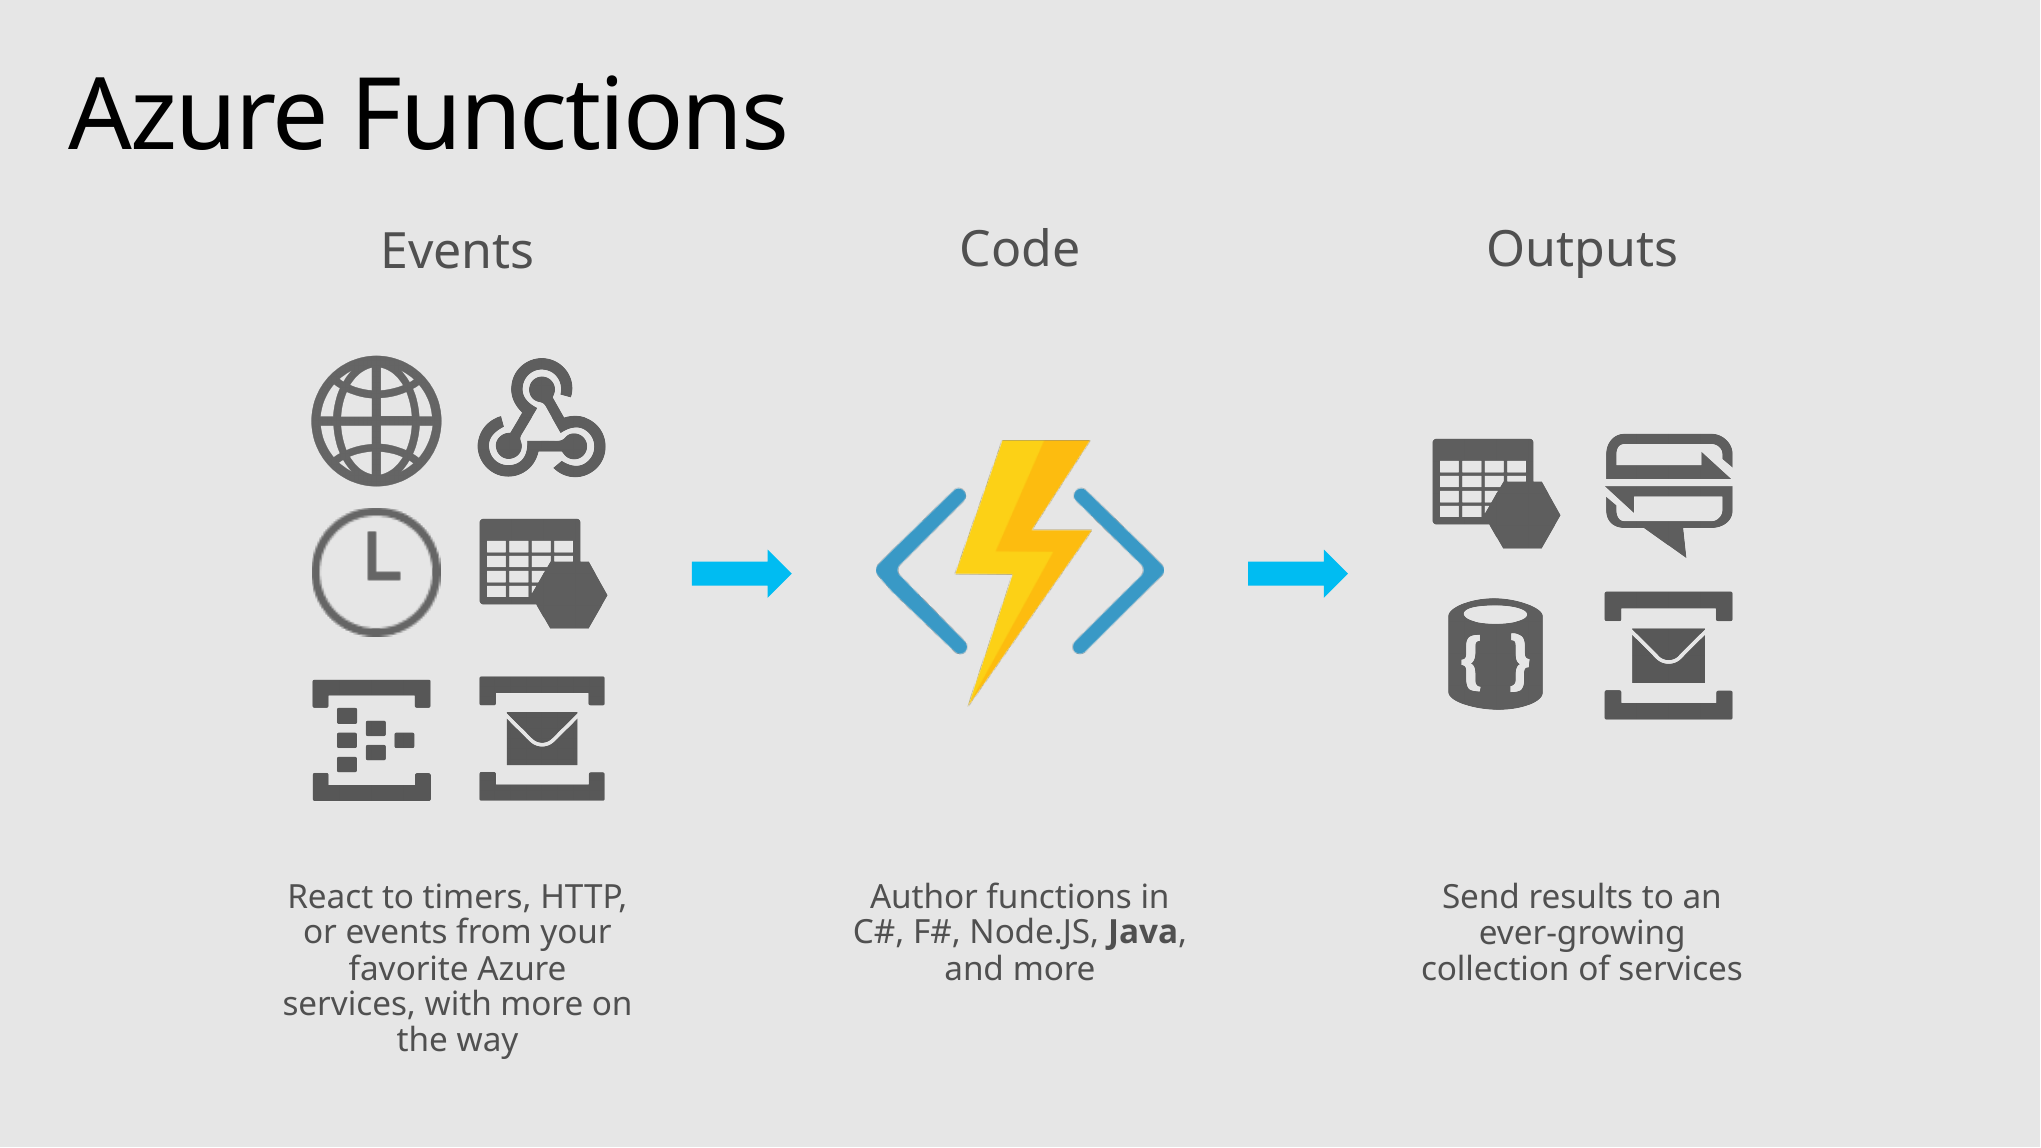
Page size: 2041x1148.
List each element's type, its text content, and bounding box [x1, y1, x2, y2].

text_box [1247, 199, 1793, 1016]
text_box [219, 201, 668, 1053]
title Azure Functions [45, 48, 1996, 199]
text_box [691, 199, 1231, 1016]
